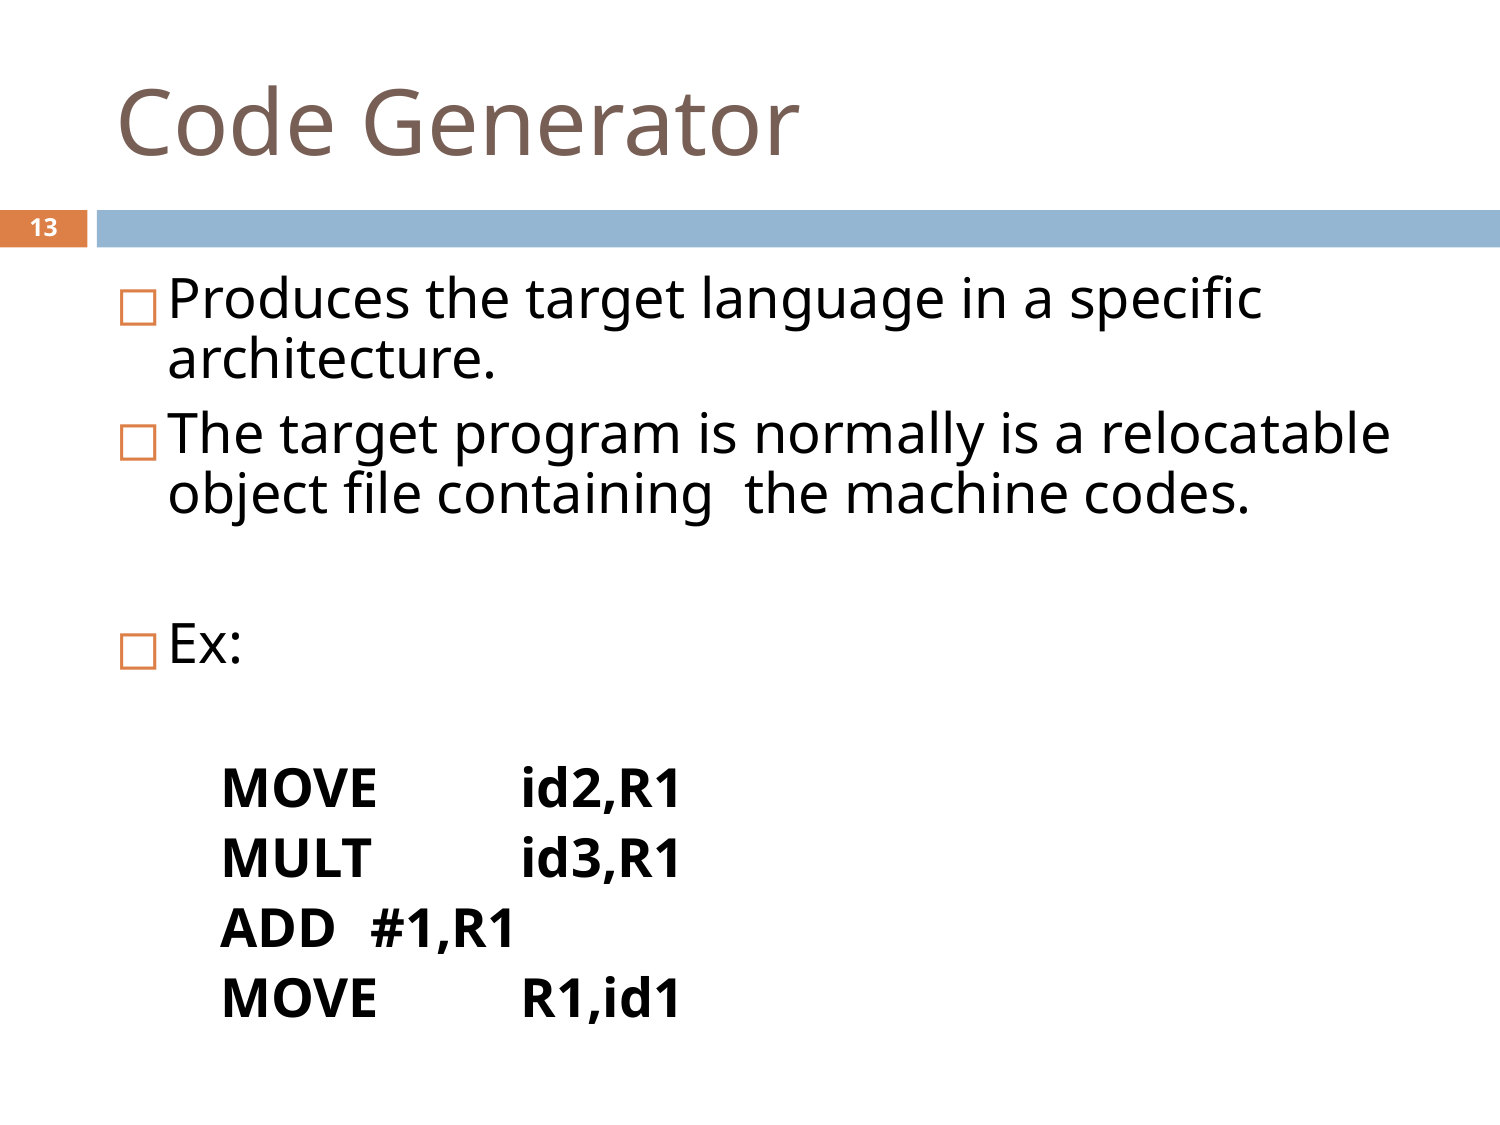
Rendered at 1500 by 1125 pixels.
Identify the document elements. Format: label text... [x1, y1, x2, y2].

title Code Generator [100, 37, 1438, 200]
text_box [678, 56, 709, 118]
slide_number 13 [0, 208, 88, 249]
list Produces the target language in a specific architecture. The target program is normally is a relocatable object file containing the machine codes. Ex: MOVE id2,R1 MULT id3,R1 ADD #1,R1 MOVE R1,id1 [100, 262, 1438, 1000]
